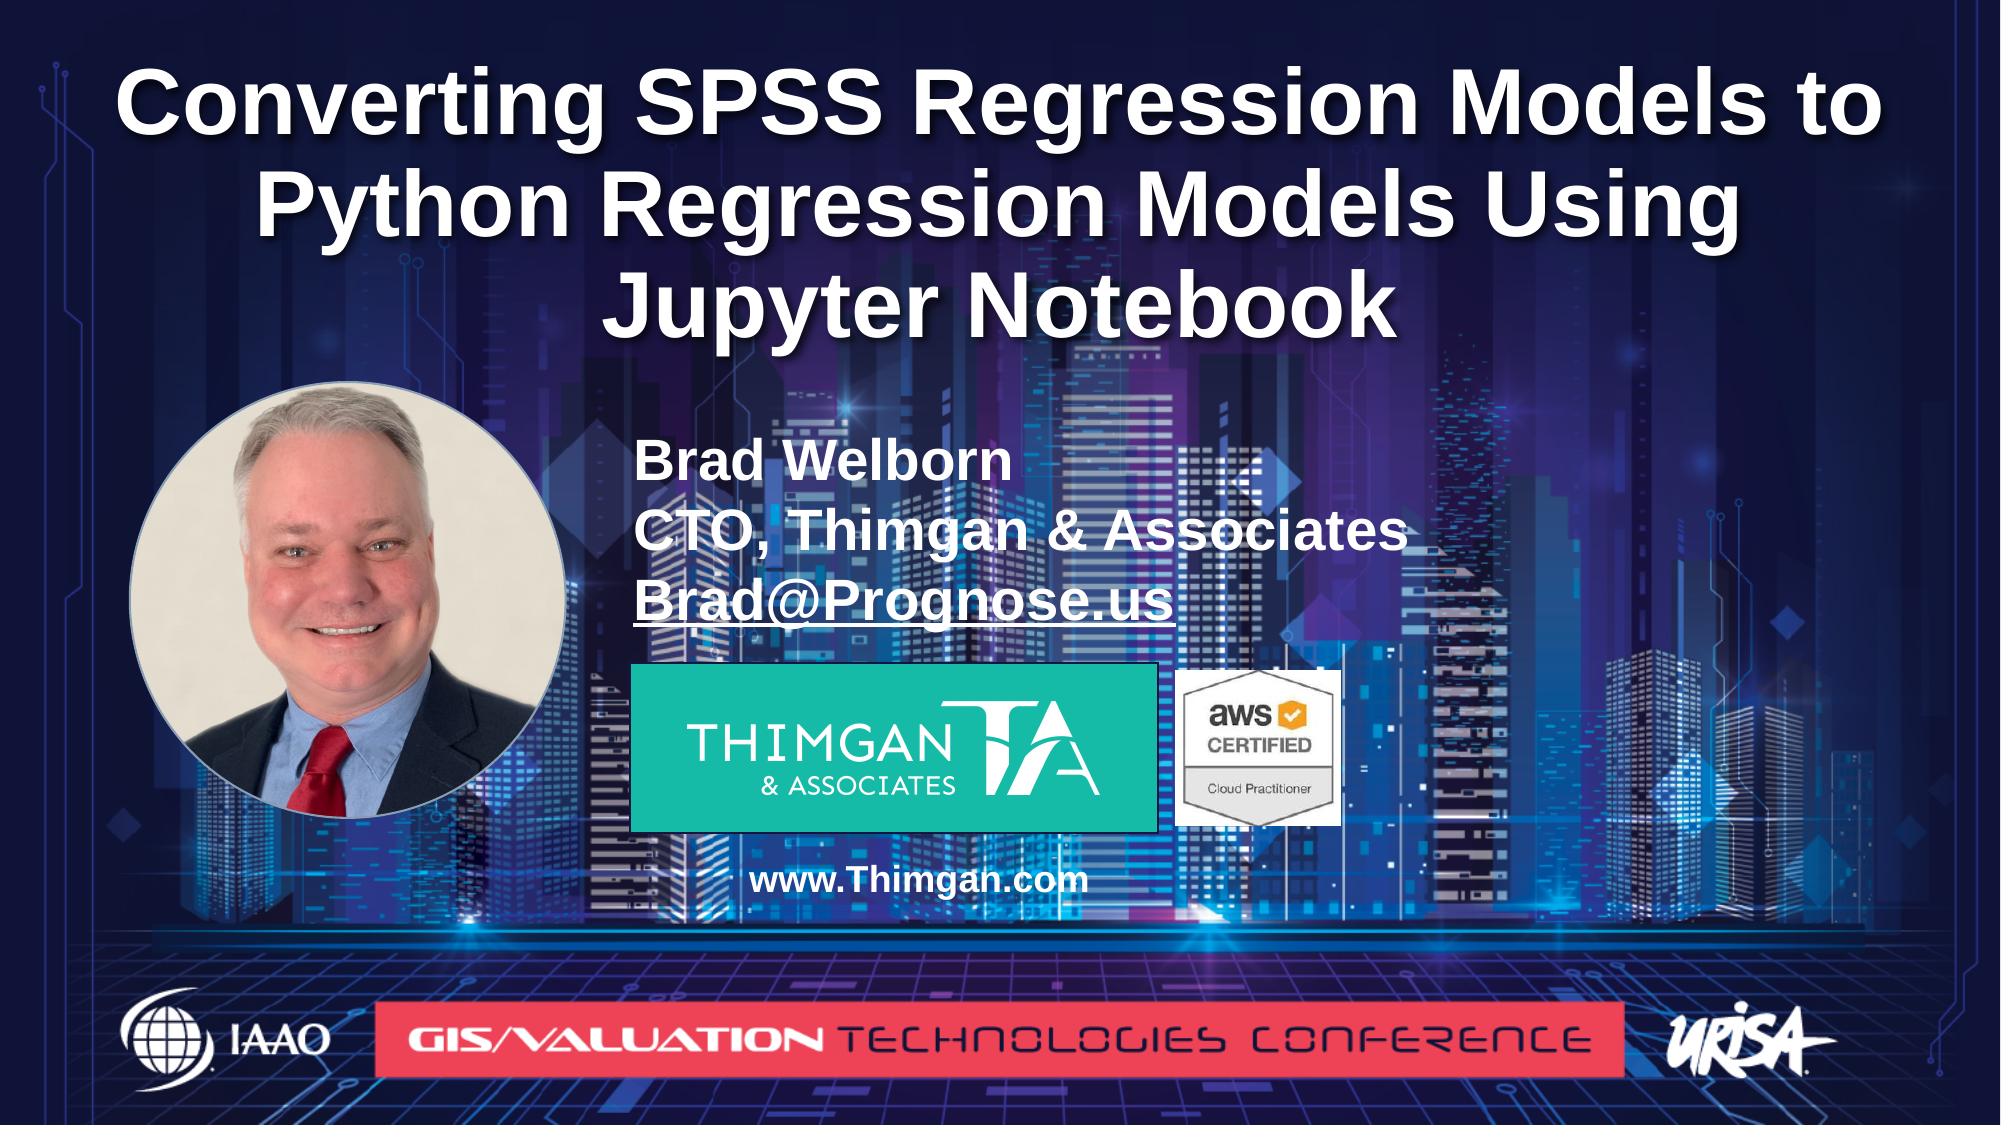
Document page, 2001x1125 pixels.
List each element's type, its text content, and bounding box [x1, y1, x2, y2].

text_box [128, 380, 567, 819]
text_box Brad Welborn CTO, Thimgan & Associates Brad@Prognose.us [618, 414, 1435, 640]
text_box [629, 662, 1159, 834]
picture [0, 0, 2001, 1125]
text_box www.Thimgan.com [734, 847, 1105, 907]
list Converting SPSS Regression Models to Python Regression Models Using Jupyter Notebook [0, 0, 2000, 412]
